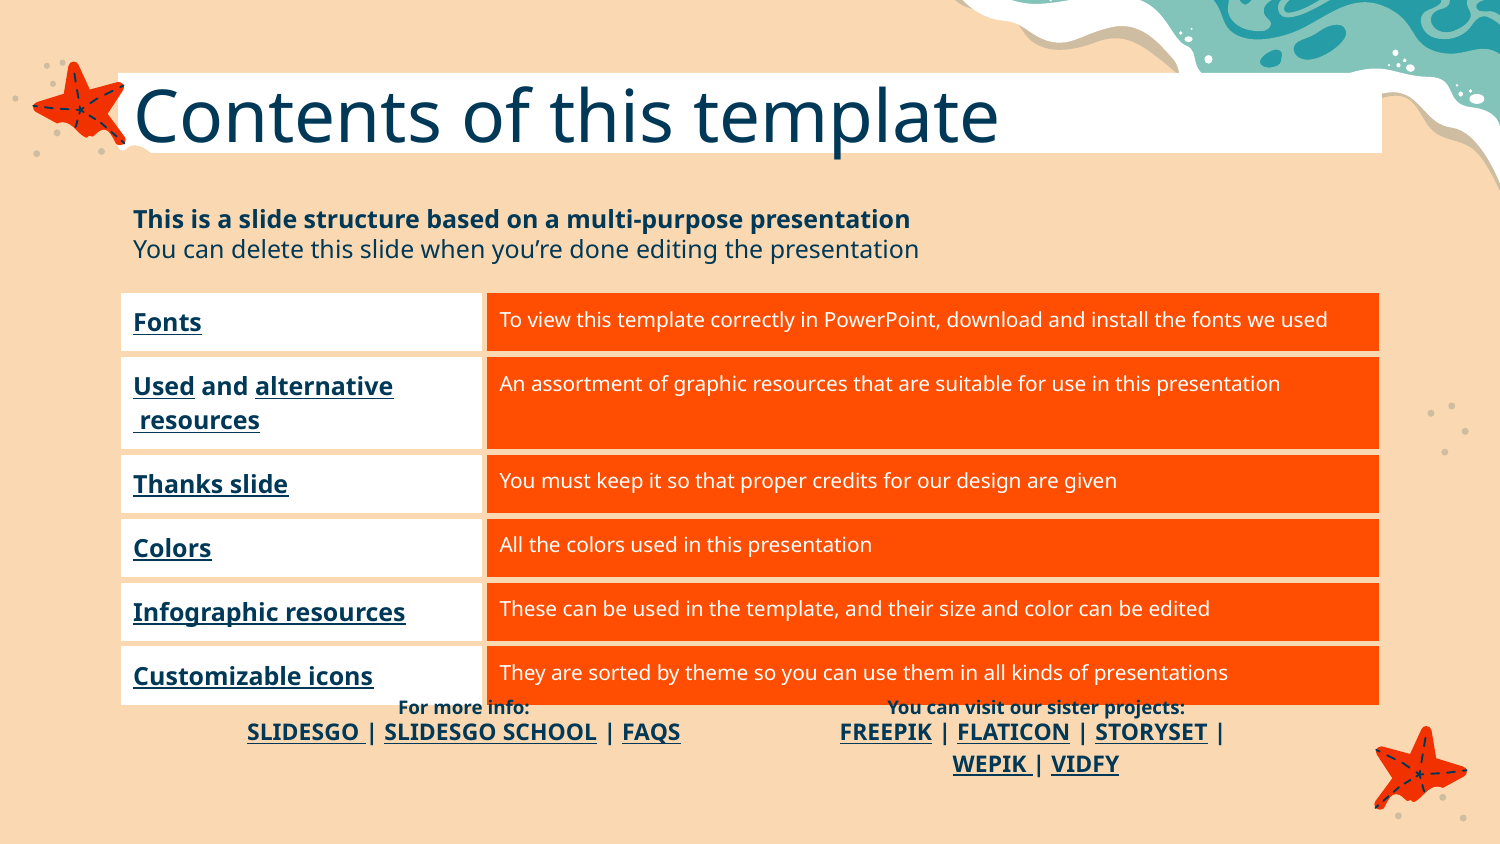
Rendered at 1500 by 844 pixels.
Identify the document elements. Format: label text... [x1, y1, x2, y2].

table_cell You must keep it so that proper credits for our design are given [487, 455, 1379, 513]
table_header [1053, 757, 1065, 771]
table_header To view this template correctly in PowerPoint, download and install the fonts we used [487, 293, 1379, 351]
table_cell Used and alternative resources [121, 357, 482, 449]
table_header [990, 757, 1001, 771]
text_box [10, 61, 160, 165]
table_cell They are sorted by theme so you can use them in all kinds of presentations [487, 646, 1379, 705]
title Contents of this template [164, 72, 1382, 153]
table_header [1068, 757, 1074, 771]
table_header [1107, 757, 1117, 771]
table_cell These can be used in the template, and their size and color can be edited [487, 583, 1379, 641]
table_header [977, 757, 986, 771]
list This is a slide structure based on a multi-purpose presentation You can delete this slide when you’re done editing the presentation [118, 189, 1382, 269]
table_header [954, 757, 973, 771]
table_cell Thanks slide [121, 455, 482, 513]
table_cell All the colors used in this presentation [487, 519, 1379, 577]
table_header [1014, 757, 1025, 771]
table_cell An assortment of graphic resources that are suitable for use in this presentation [487, 357, 1379, 449]
text_box You can visit our sister projects: FREEPIK | FLATICON | STORYSET | WEPIK | VIDFY [789, 680, 1283, 757]
table_header Fonts [121, 293, 482, 351]
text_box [1340, 725, 1490, 830]
table_cell Customizable icons [121, 646, 482, 705]
table_header [1004, 757, 1010, 771]
text_box For more info: SLIDESGO | SLIDESGO SCHOOL | FAQS [217, 680, 710, 757]
table_cell Colors [121, 519, 482, 577]
table_cell Infographic resources [121, 583, 482, 641]
